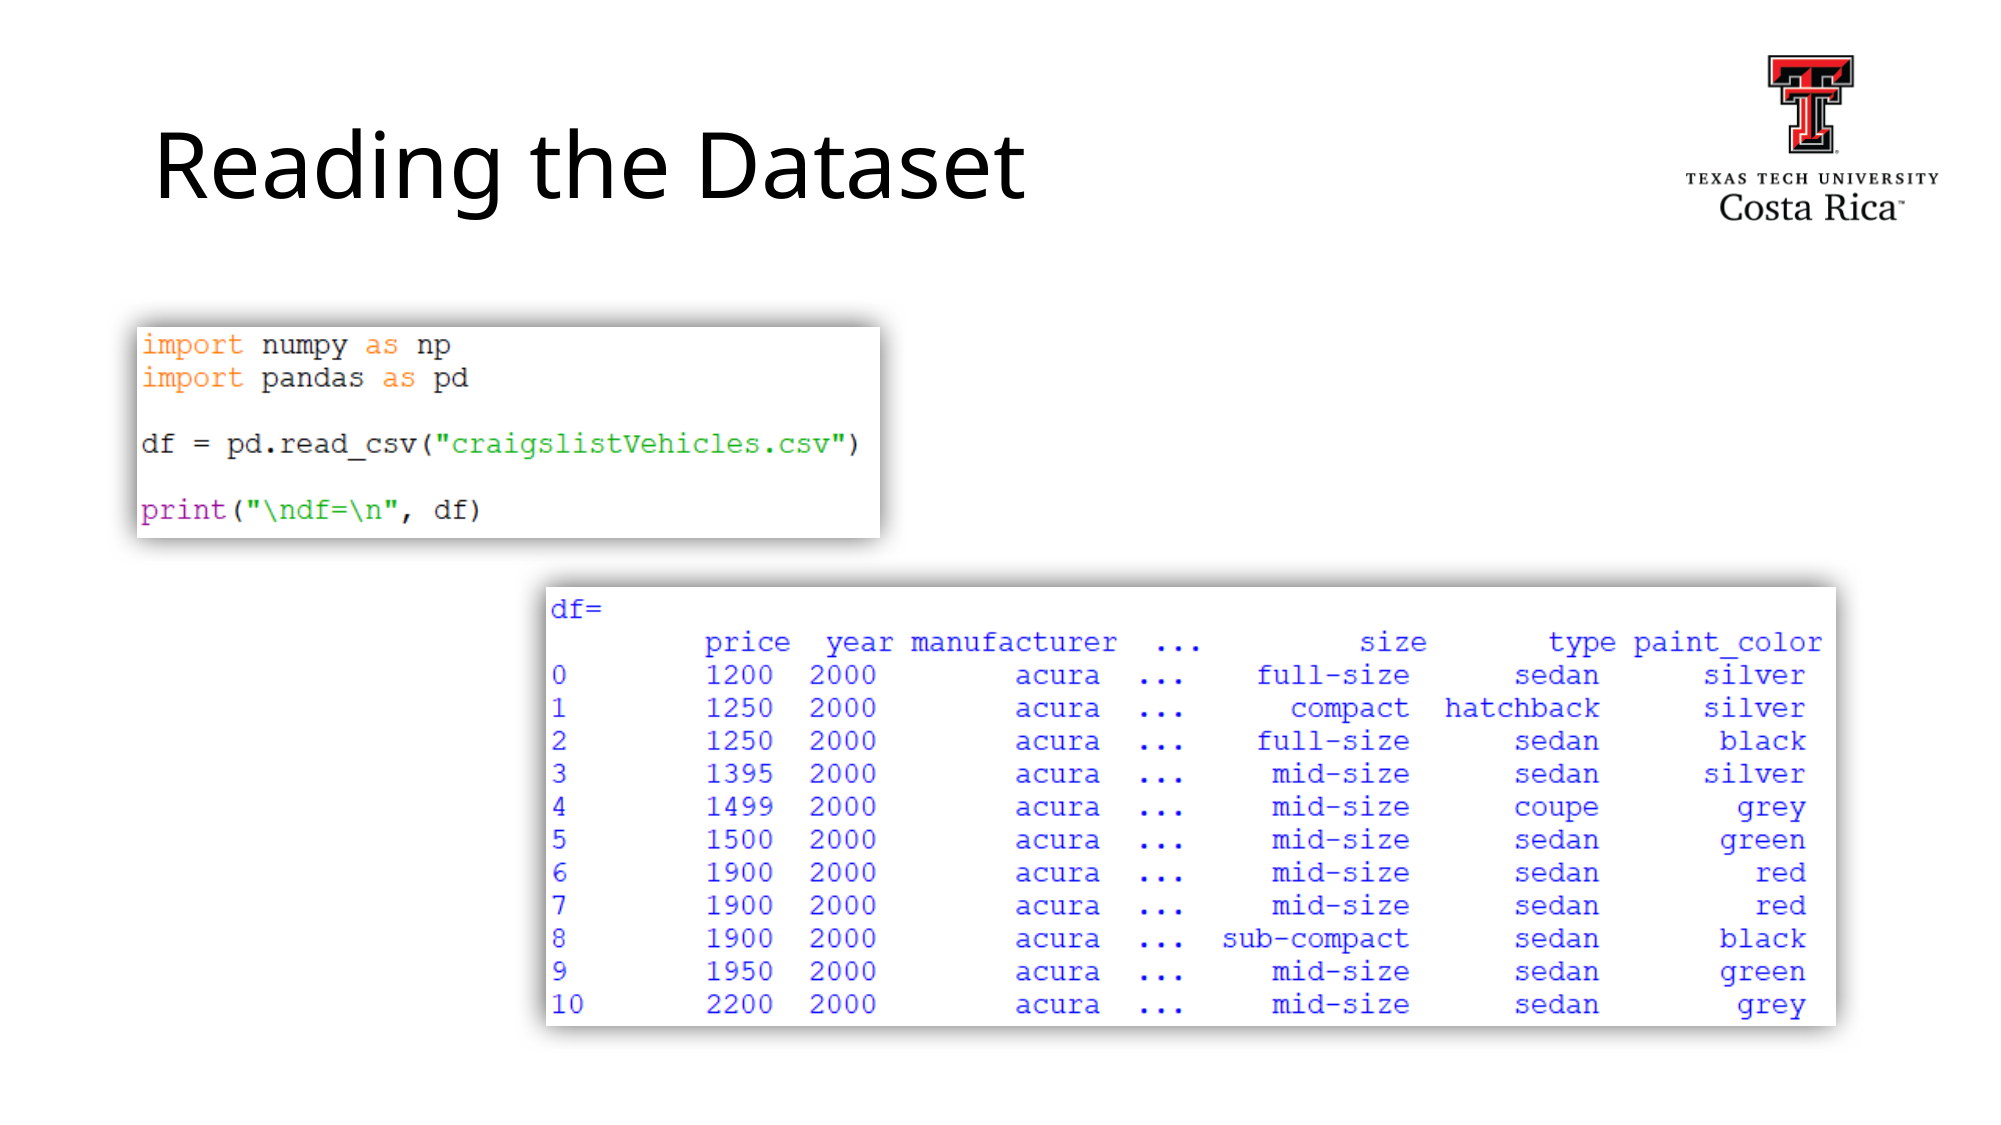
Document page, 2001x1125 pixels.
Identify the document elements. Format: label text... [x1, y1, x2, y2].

title Reading the Dataset [137, 59, 1863, 278]
picture [1664, 30, 1964, 251]
picture [545, 587, 1836, 1026]
picture [137, 327, 880, 538]
